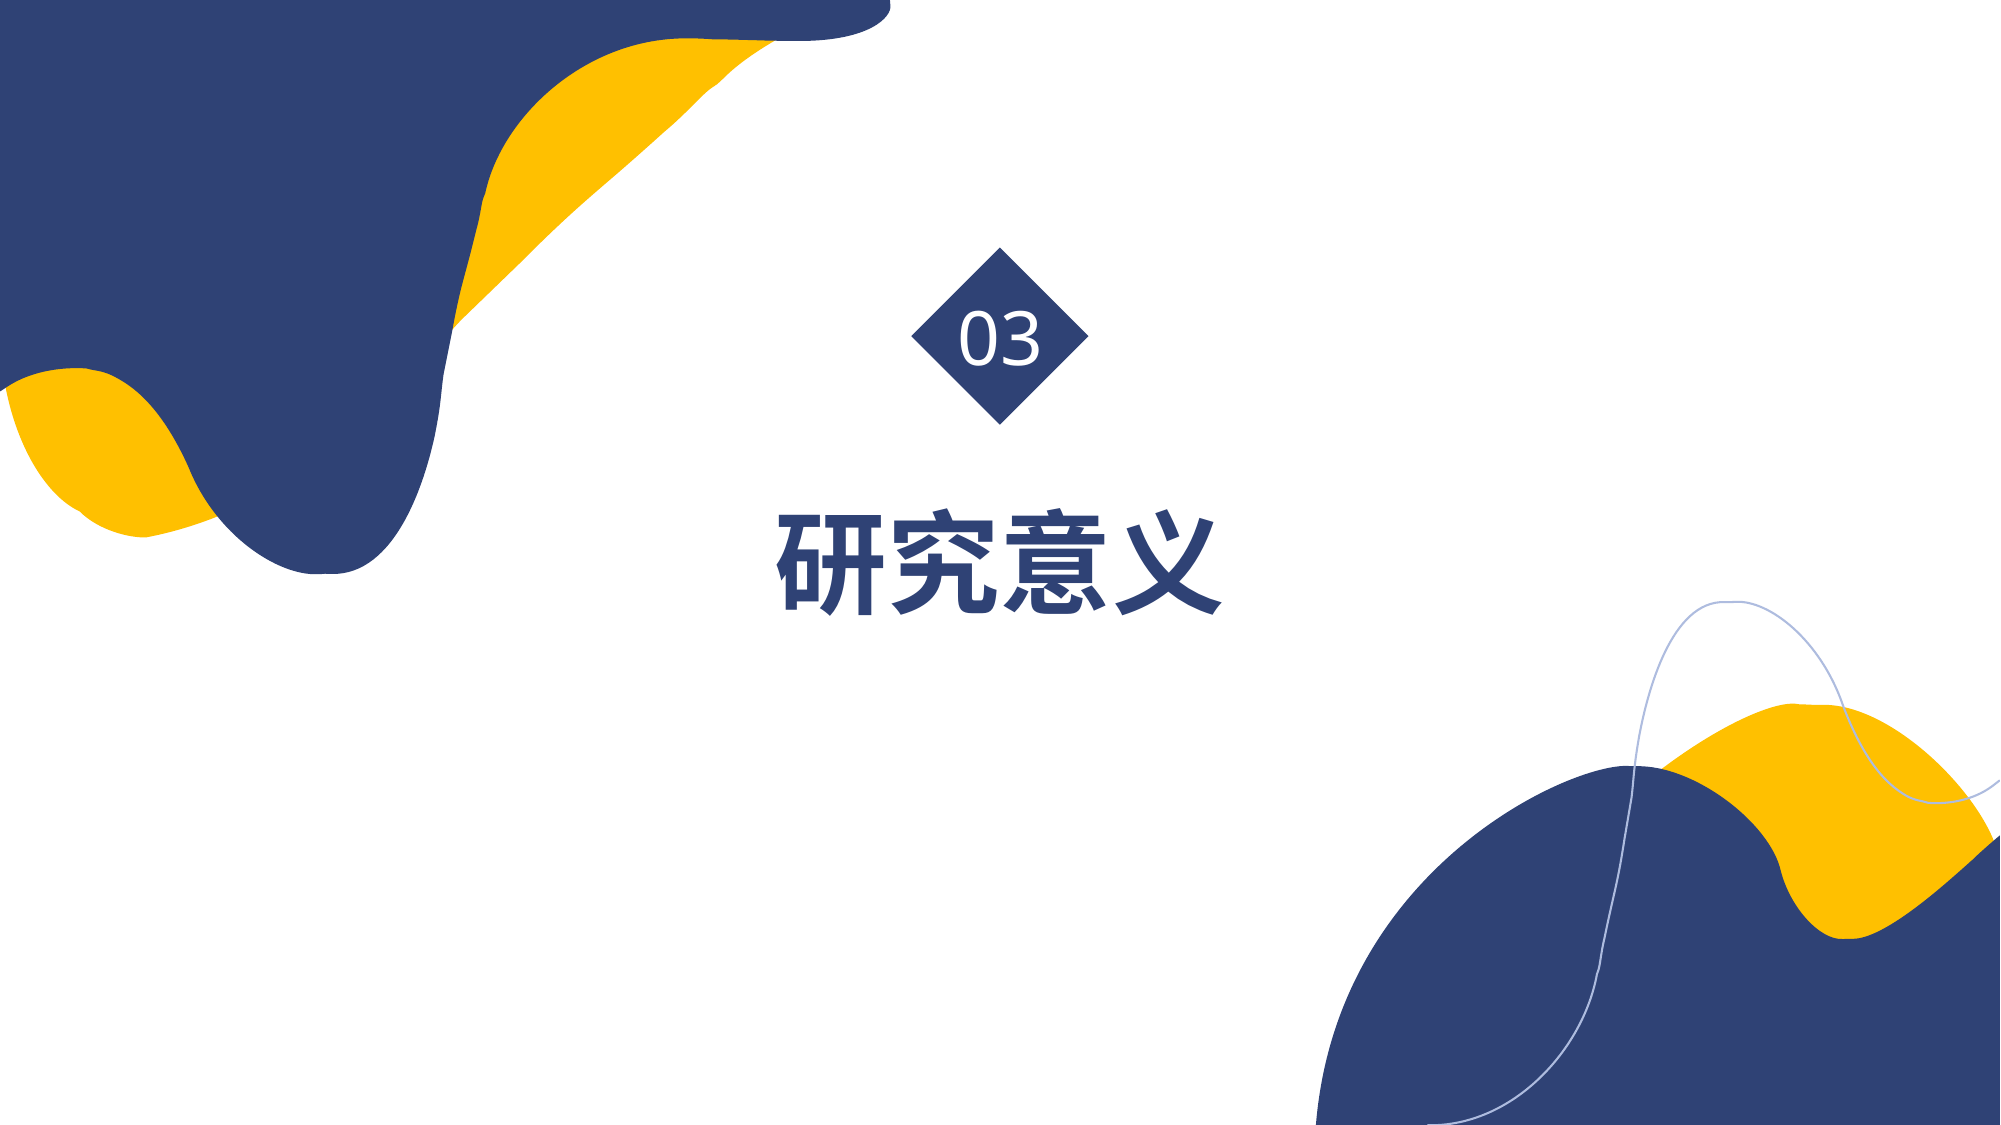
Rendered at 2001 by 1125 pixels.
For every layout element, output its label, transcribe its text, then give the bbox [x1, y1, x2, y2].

text_box [1086, 332, 1091, 341]
text_box [980, 245, 1019, 265]
text_box [5, 370, 217, 539]
text_box [1845, 706, 1969, 802]
text_box [1314, 764, 1633, 1125]
text_box 研究意义 [362, 485, 1638, 636]
text_box [1797, 799, 1994, 937]
text_box [454, 40, 775, 330]
text_box [1456, 833, 2000, 1125]
text_box [1427, 600, 2000, 1125]
text_box [909, 331, 914, 341]
text_box [0, 0, 892, 576]
text_box 03 [914, 265, 1086, 389]
text_box [962, 389, 1038, 427]
